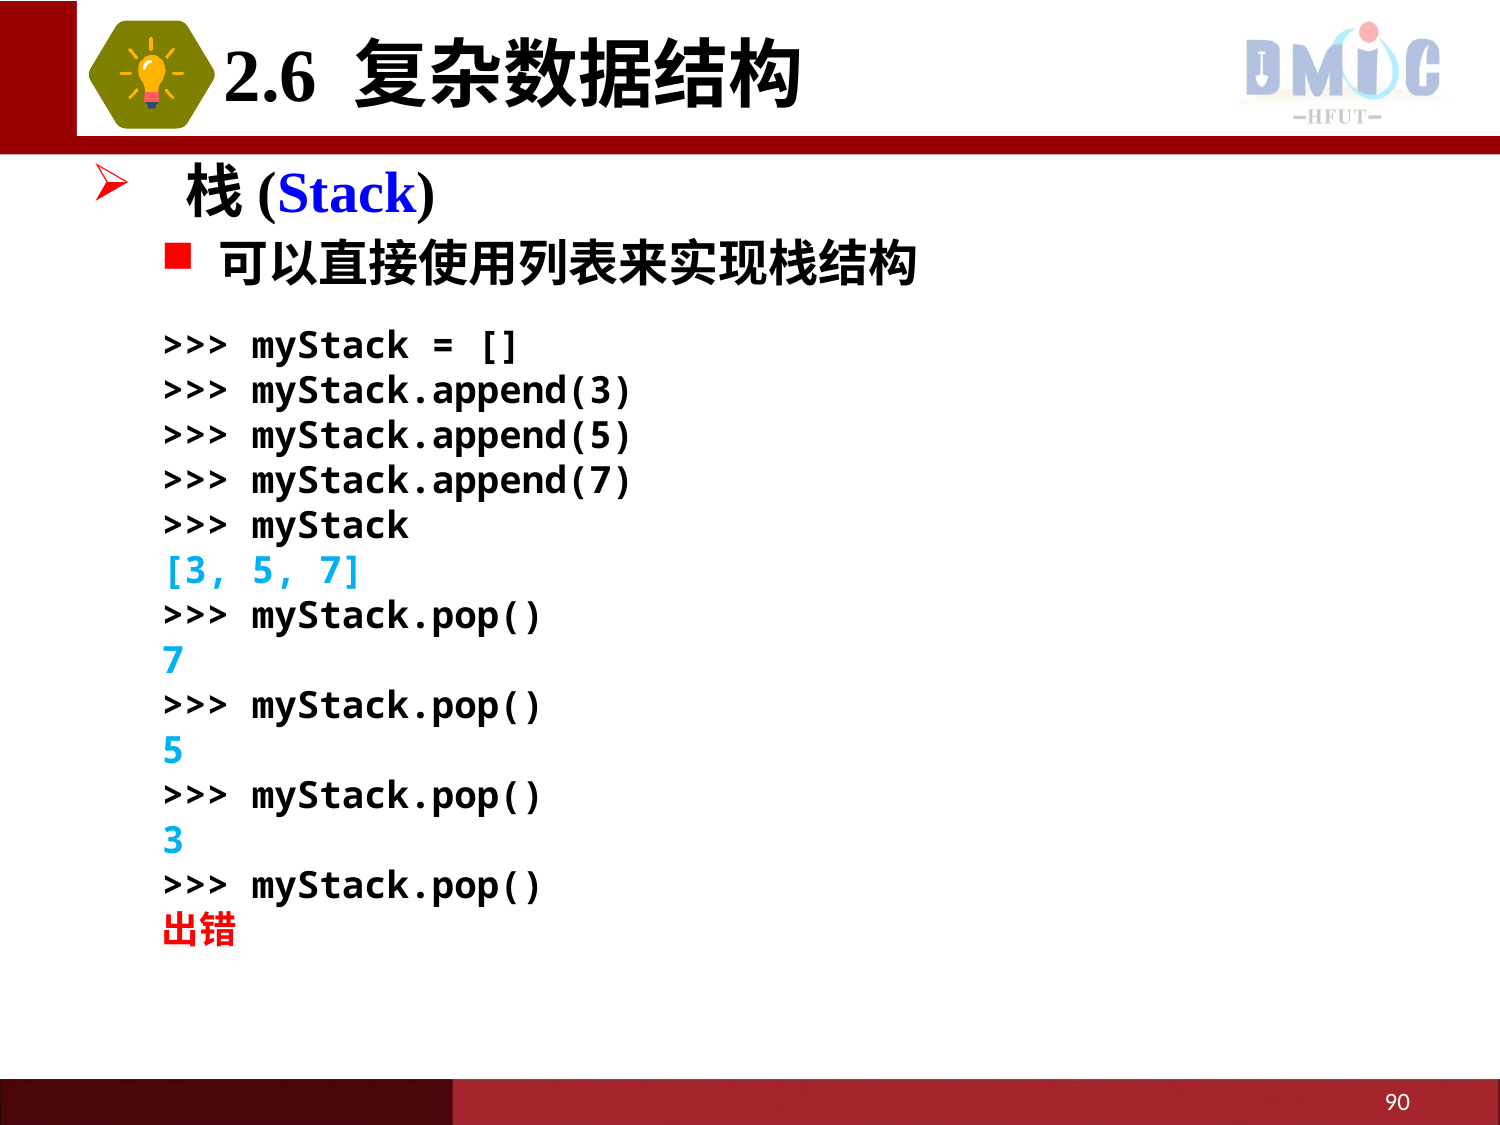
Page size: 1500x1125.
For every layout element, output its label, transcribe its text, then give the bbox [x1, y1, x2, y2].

picture [0, 1079, 1500, 1125]
slide_number 90 [1074, 1081, 1425, 1119]
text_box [0, 19, 1176, 129]
text_box 栈(Stack) [76, 156, 1500, 237]
list 可以直接使用列表来实现栈结构 >>> myStack = [] >>> myStack.append(3) >>> myStack.append(5) >>> myStack.append(7) >>> myStack [3, 5, 7] >>> myStack.pop() 7 >>> myStack.pop() 5 >>> myStack.pop() 3 >>> myStack.pop() 出错 [146, 237, 1498, 1004]
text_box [1210, 21, 1472, 132]
